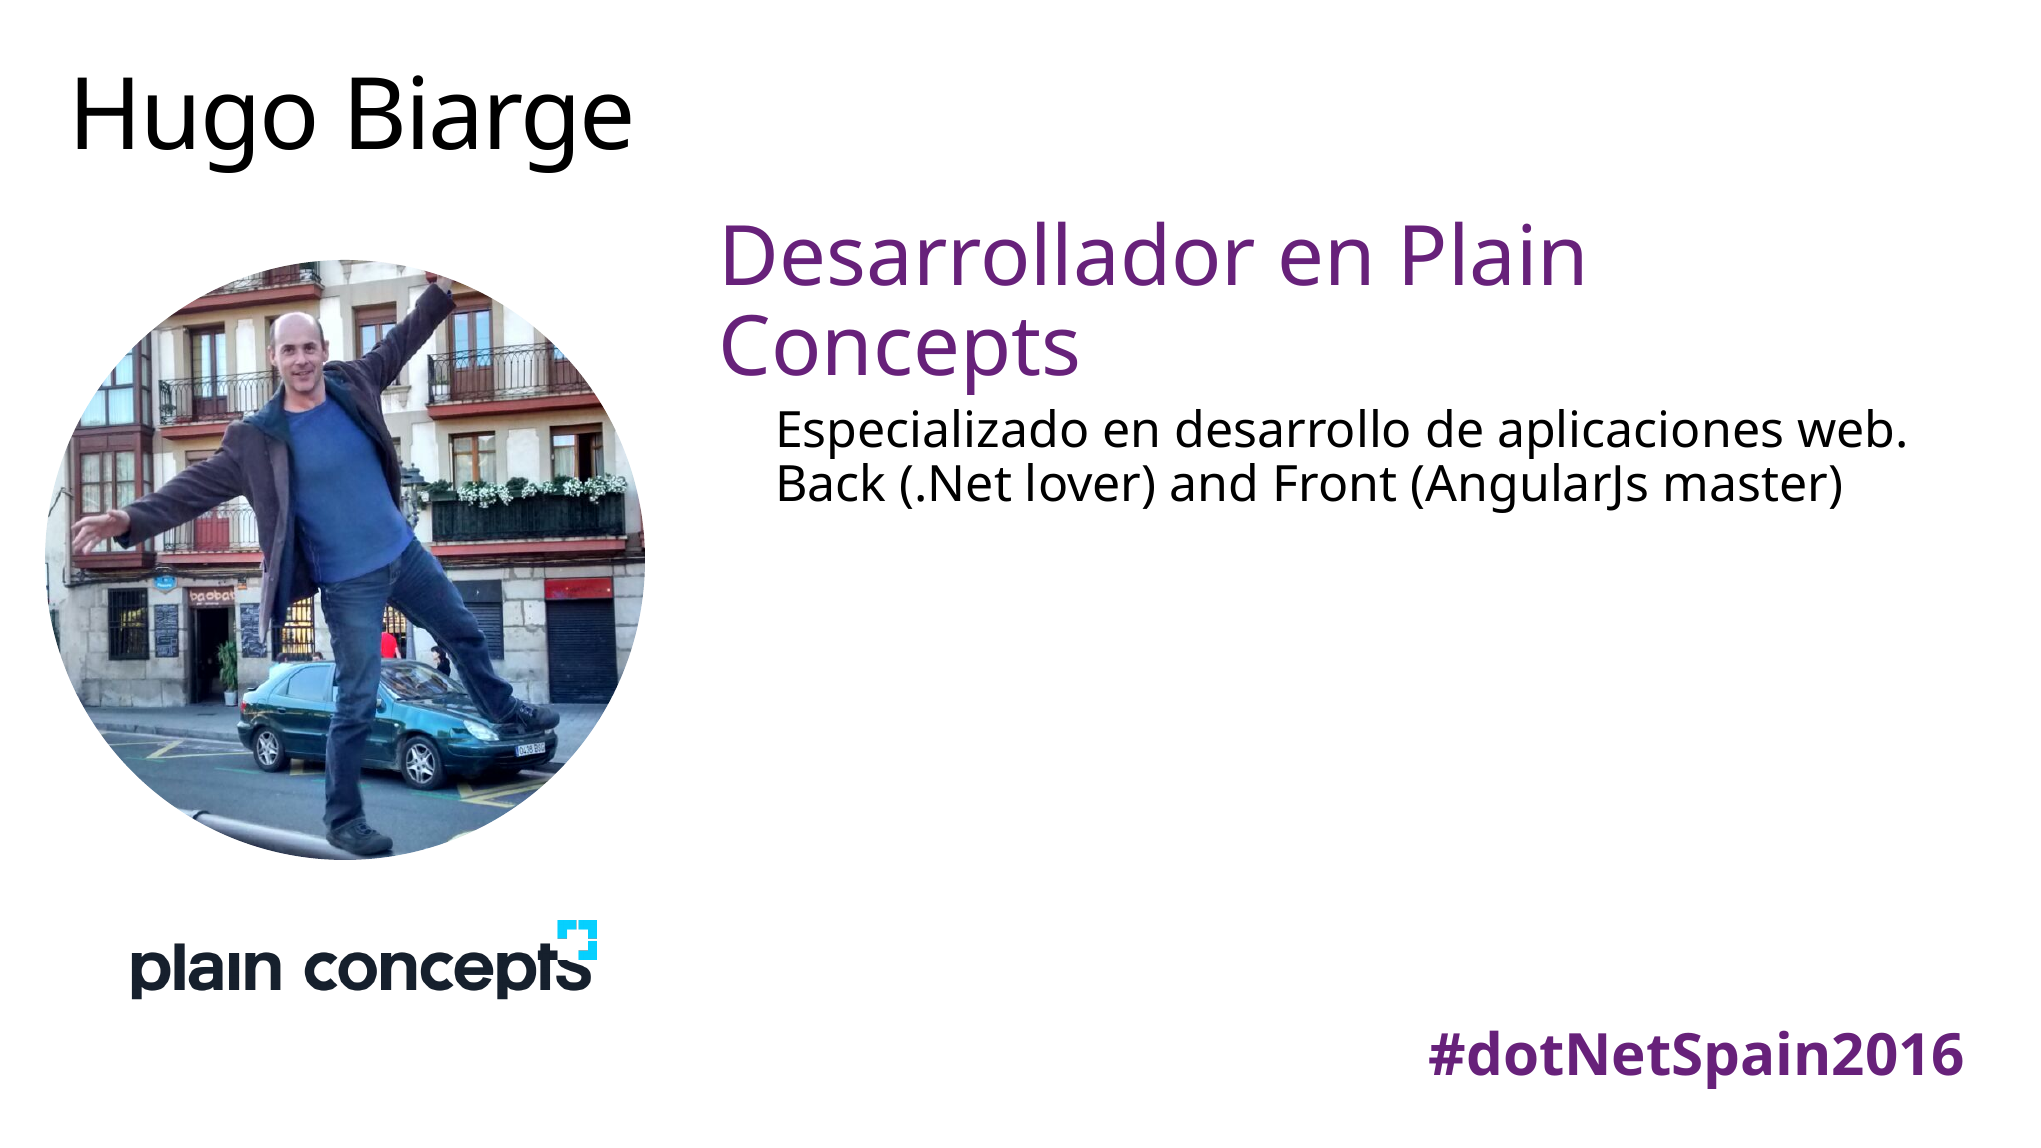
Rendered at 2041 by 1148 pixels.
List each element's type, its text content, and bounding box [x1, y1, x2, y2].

picture [44, 259, 671, 1084]
list Desarrollador en Plain Concepts Especializado en desarrollo de aplicaciones web. Back (.Net lover) and Front (AngularJs master) [695, 199, 1946, 753]
title Hugo Biarge [45, 48, 1996, 199]
